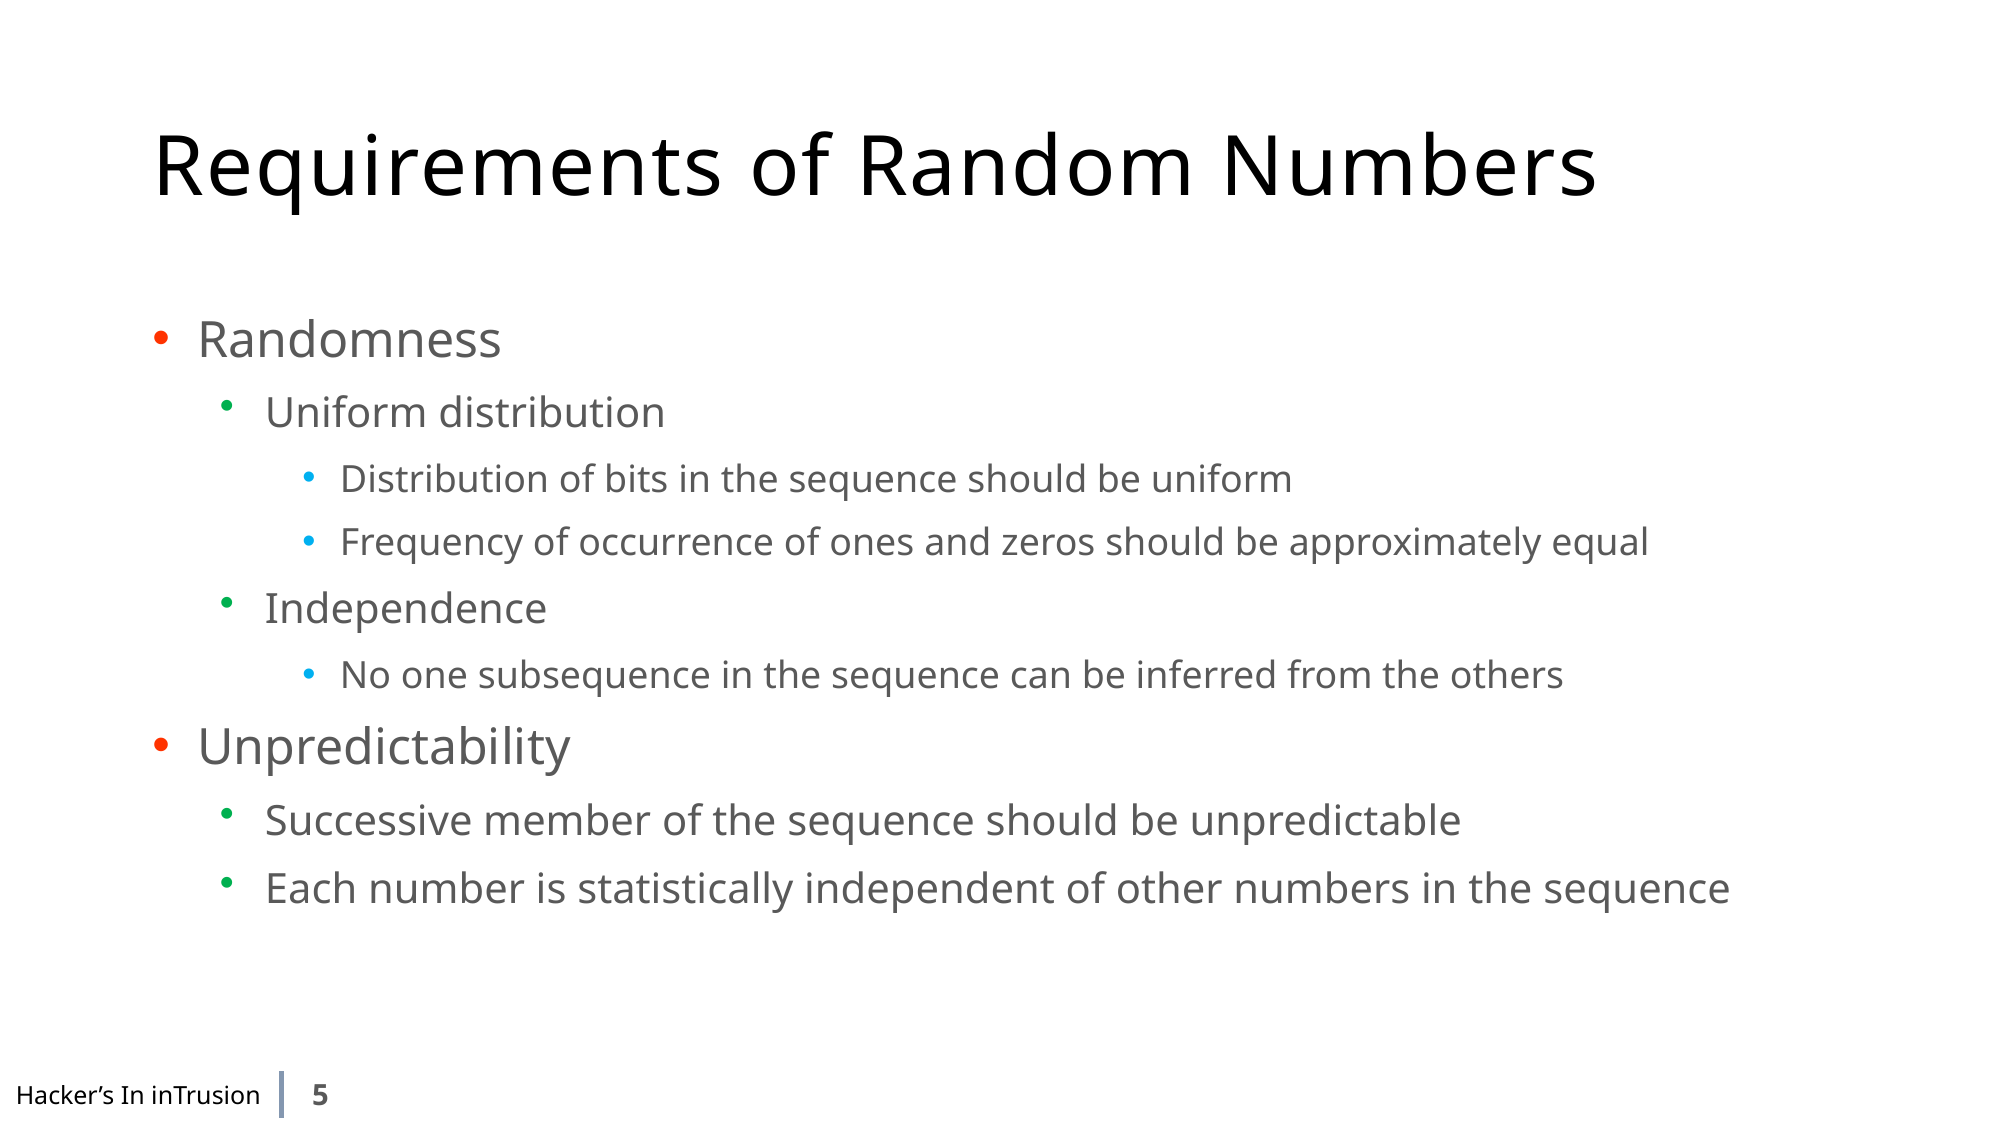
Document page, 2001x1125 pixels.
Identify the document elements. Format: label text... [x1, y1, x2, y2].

list Randomness Uniform distribution Distribution of bits in the sequence should be uniform Frequency of occurrence of ones and zeros should be approximately equal Independence No one subsequence in the sequence can be inferred from the others Unpredictability Successive member of the sequence should be unpredictable Each number is statistically independent of other numbers in the sequence [137, 299, 1863, 1061]
title Requirements of Random Numbers [137, 59, 1863, 278]
